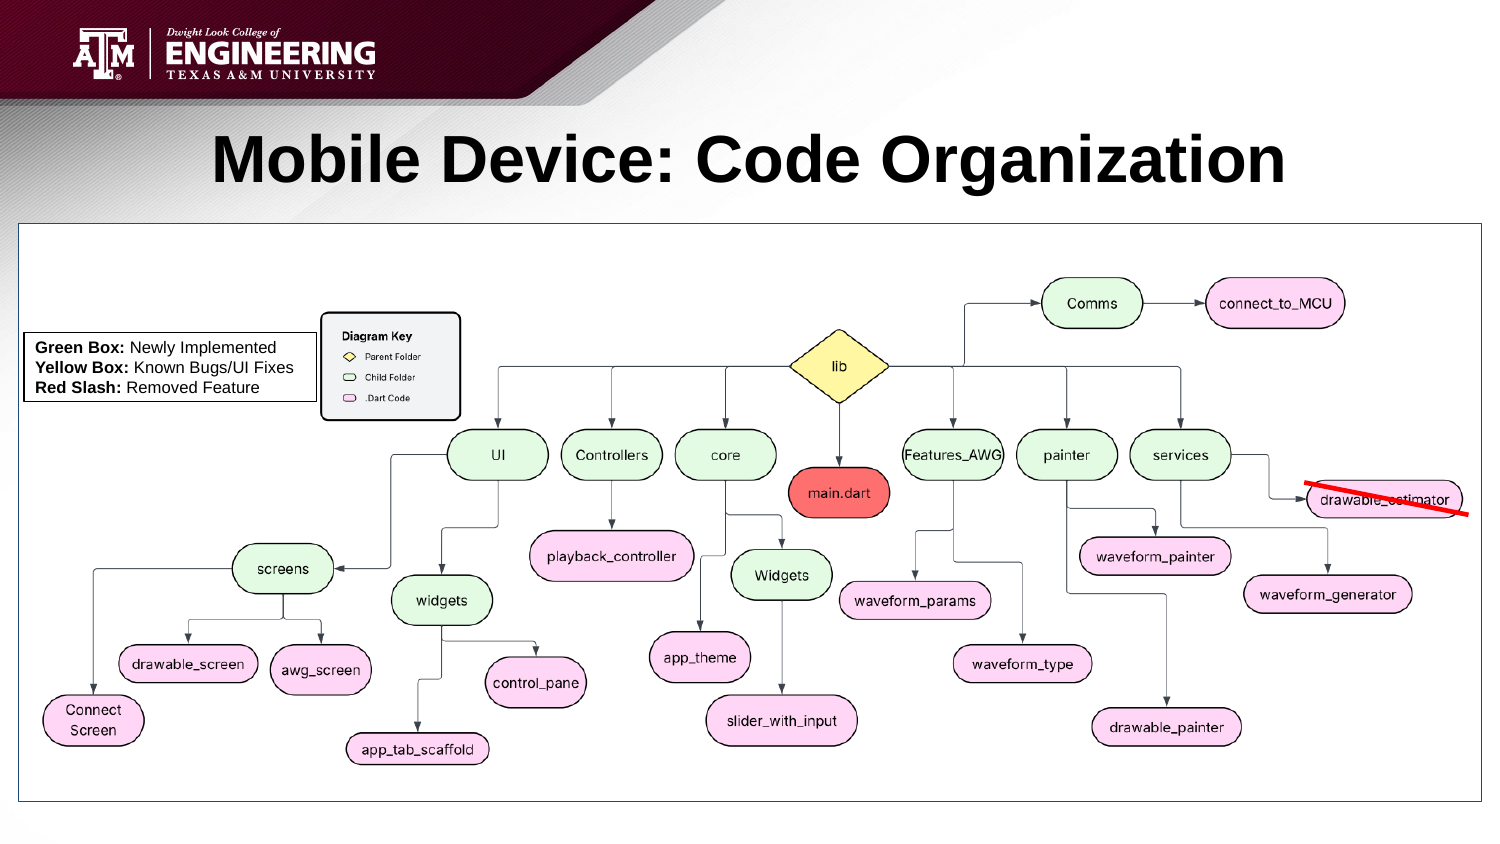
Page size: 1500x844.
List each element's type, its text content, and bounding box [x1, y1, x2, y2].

picture [0, 0, 1500, 844]
title Mobile Device: Code Organization [75, 106, 1425, 206]
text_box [1303, 482, 1469, 515]
